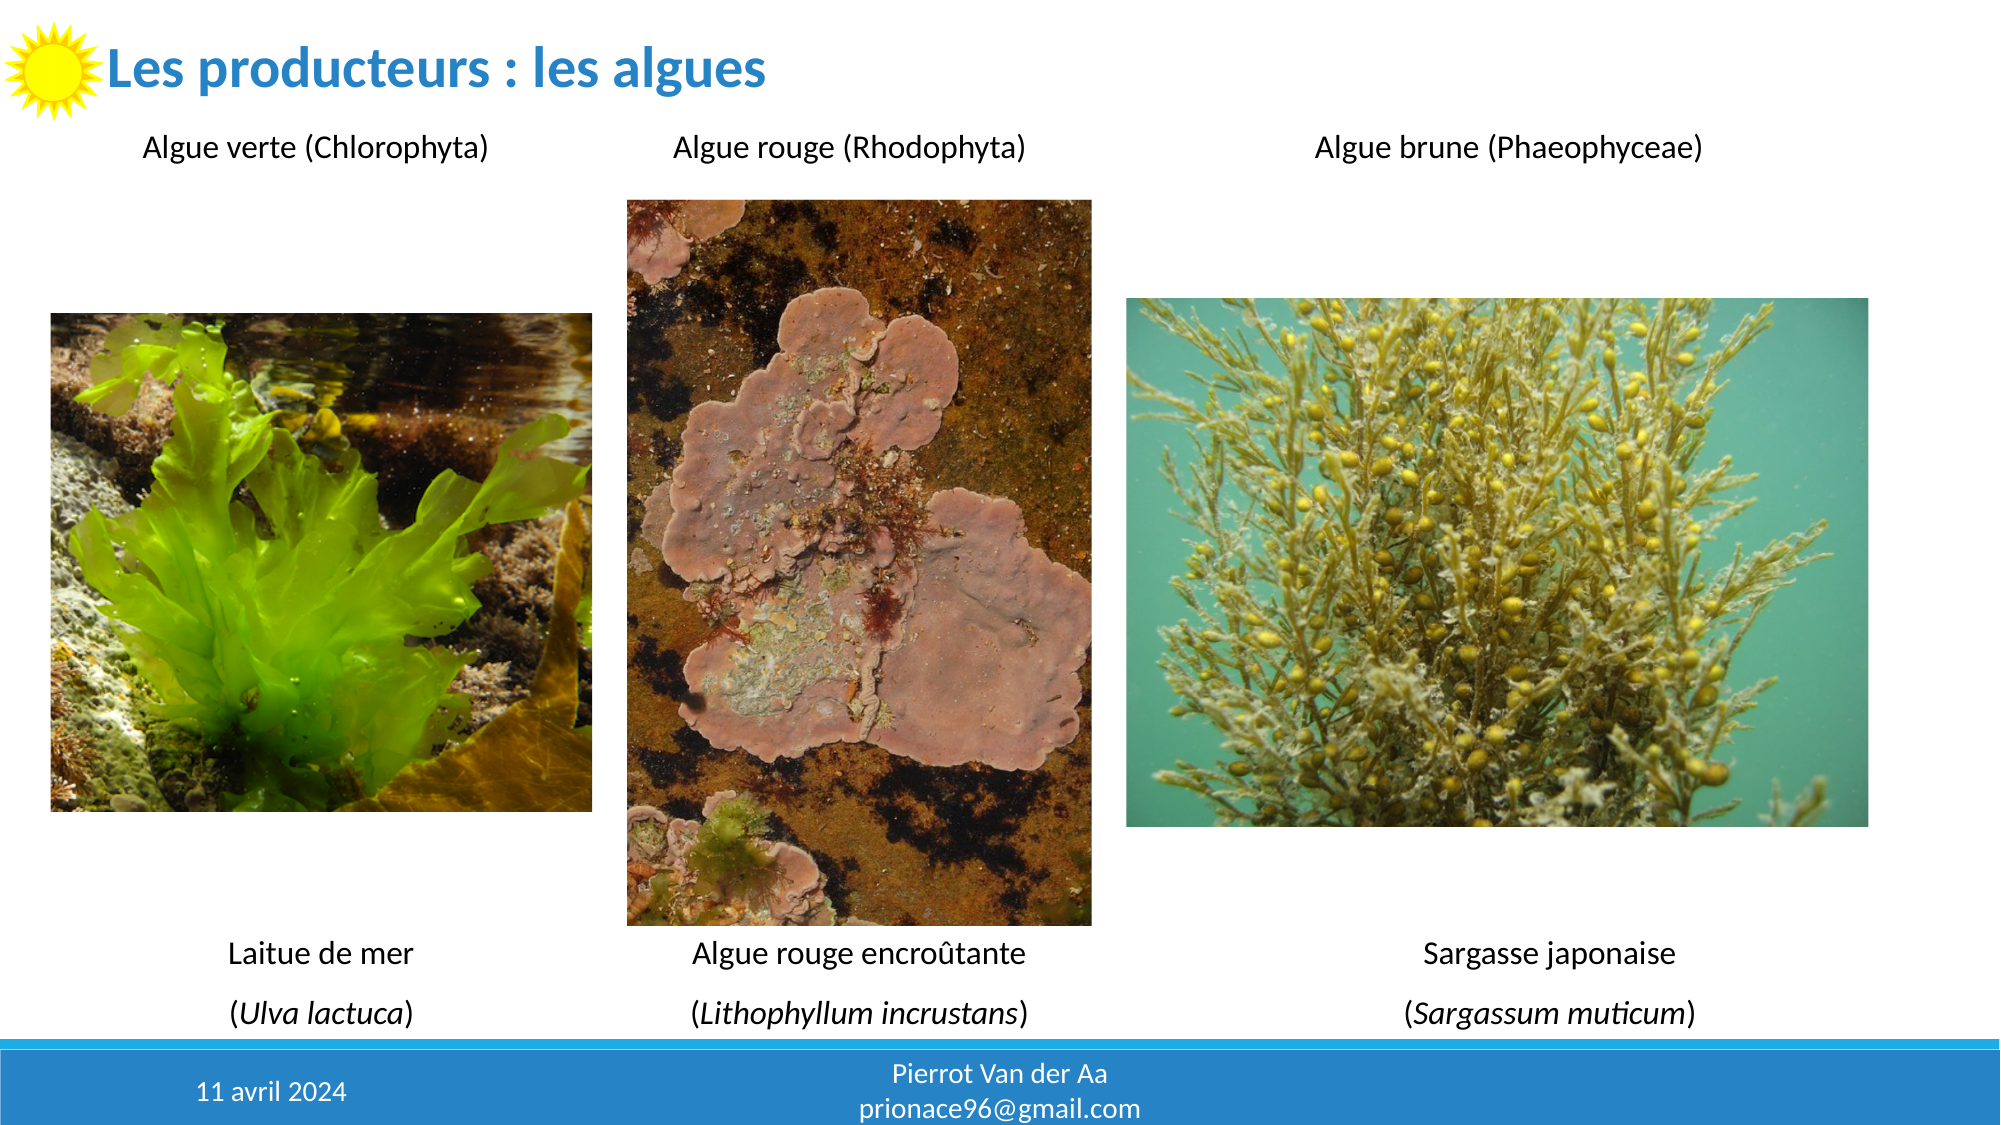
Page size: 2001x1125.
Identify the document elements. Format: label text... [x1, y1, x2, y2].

footer Pierrot Van der Aa prionace96@gmail.com [604, 1059, 1396, 1120]
picture [0, 11, 114, 131]
text_box Les producteurs : les algues [121, 21, 1196, 107]
text_box Laitue de mer (Ulva lactuca) [89, 904, 554, 1039]
text_box Sargasse japonaise (Sargassum muticum) [1317, 904, 1783, 1039]
text_box Algue rouge encroûtante (Lithophyllum incrustans) [627, 904, 1092, 1039]
slide_number 11 avril 2024 [180, 1059, 586, 1120]
text_box Algue brune (Phaeophyceae) [1300, 98, 1800, 173]
text_box Algue rouge (Rhodophyta) [658, 98, 1158, 173]
text_box Algue verte (Chlorophyta) [127, 97, 628, 173]
picture [50, 200, 1869, 904]
